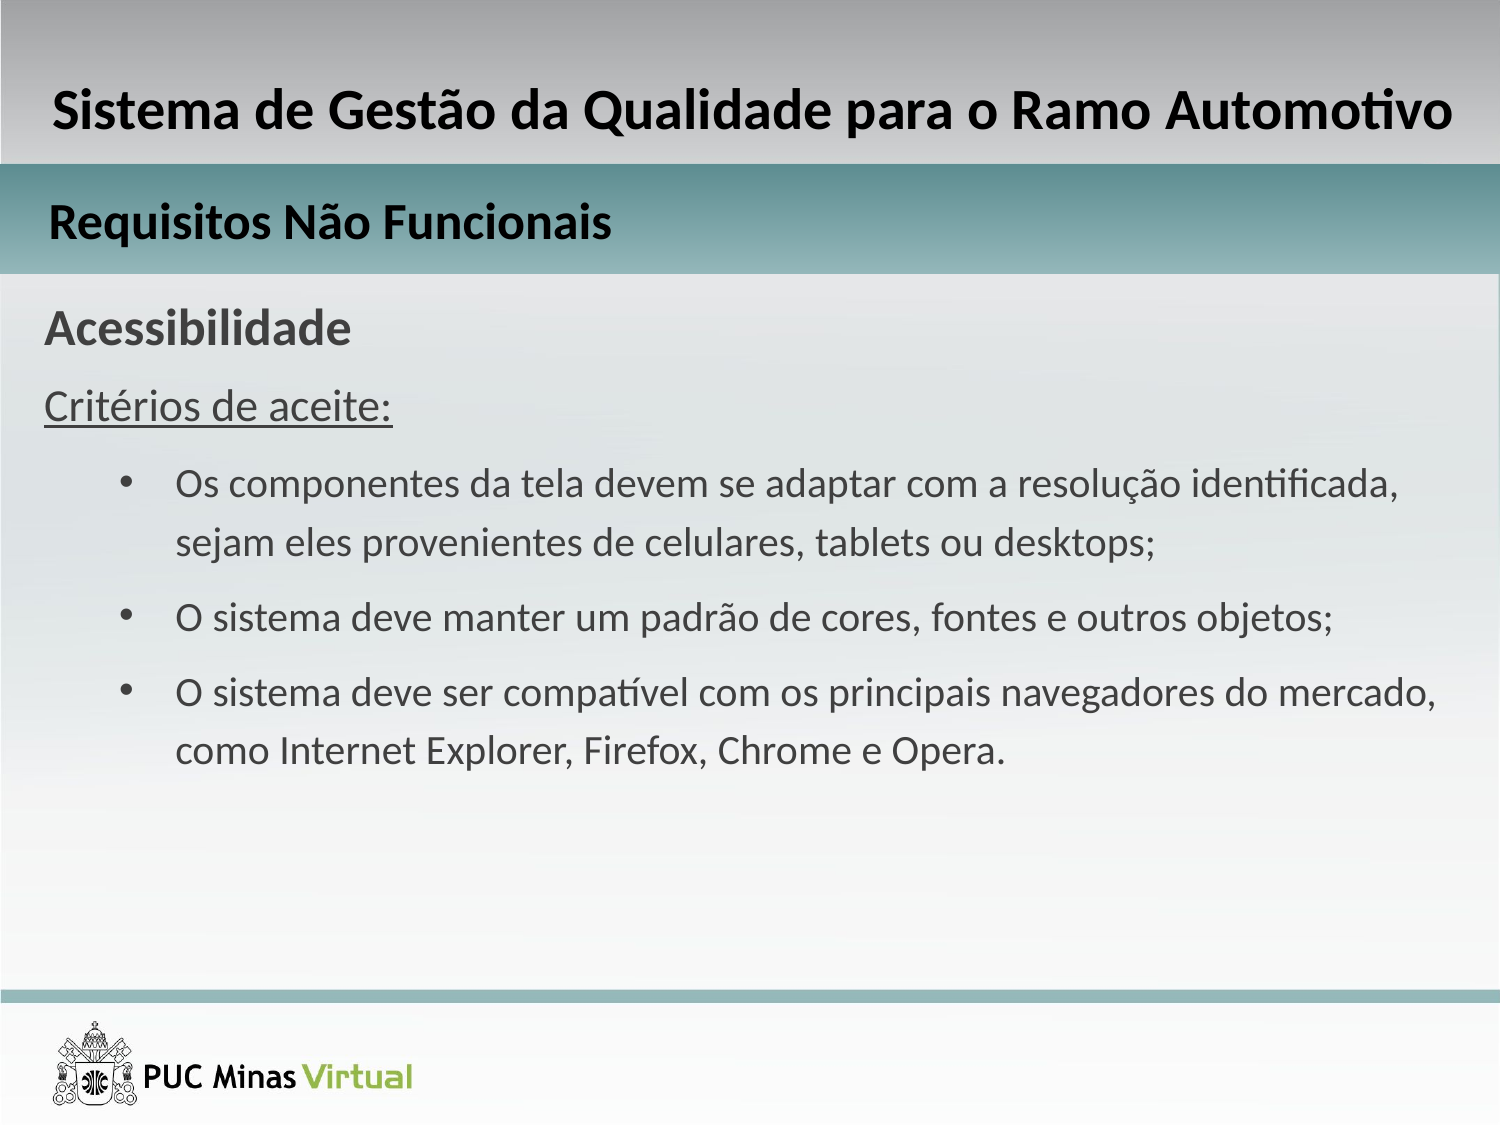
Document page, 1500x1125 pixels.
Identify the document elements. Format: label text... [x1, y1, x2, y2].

text_box Sistema de Gestão da Qualidade para o Ramo Automotivo [37, 75, 1486, 149]
text_box Requisitos Não Funcionais [33, 180, 1467, 258]
picture [0, 0, 1500, 162]
picture [0, 275, 1500, 1125]
text_box Acessibilidade Critérios de aceite: Os componentes da tela devem se adaptar com a resolução identificada, sejam eles provenientes de celulares, tablets ou desktops; O sistema deve manter um padrão de cores, fontes e outros objetos; O sistema deve ser compatível com os principais navegadores do mercado, como Internet Explorer, Firefox, Chrome e Opera. [29, 290, 1478, 967]
text_box [0, 162, 1500, 275]
